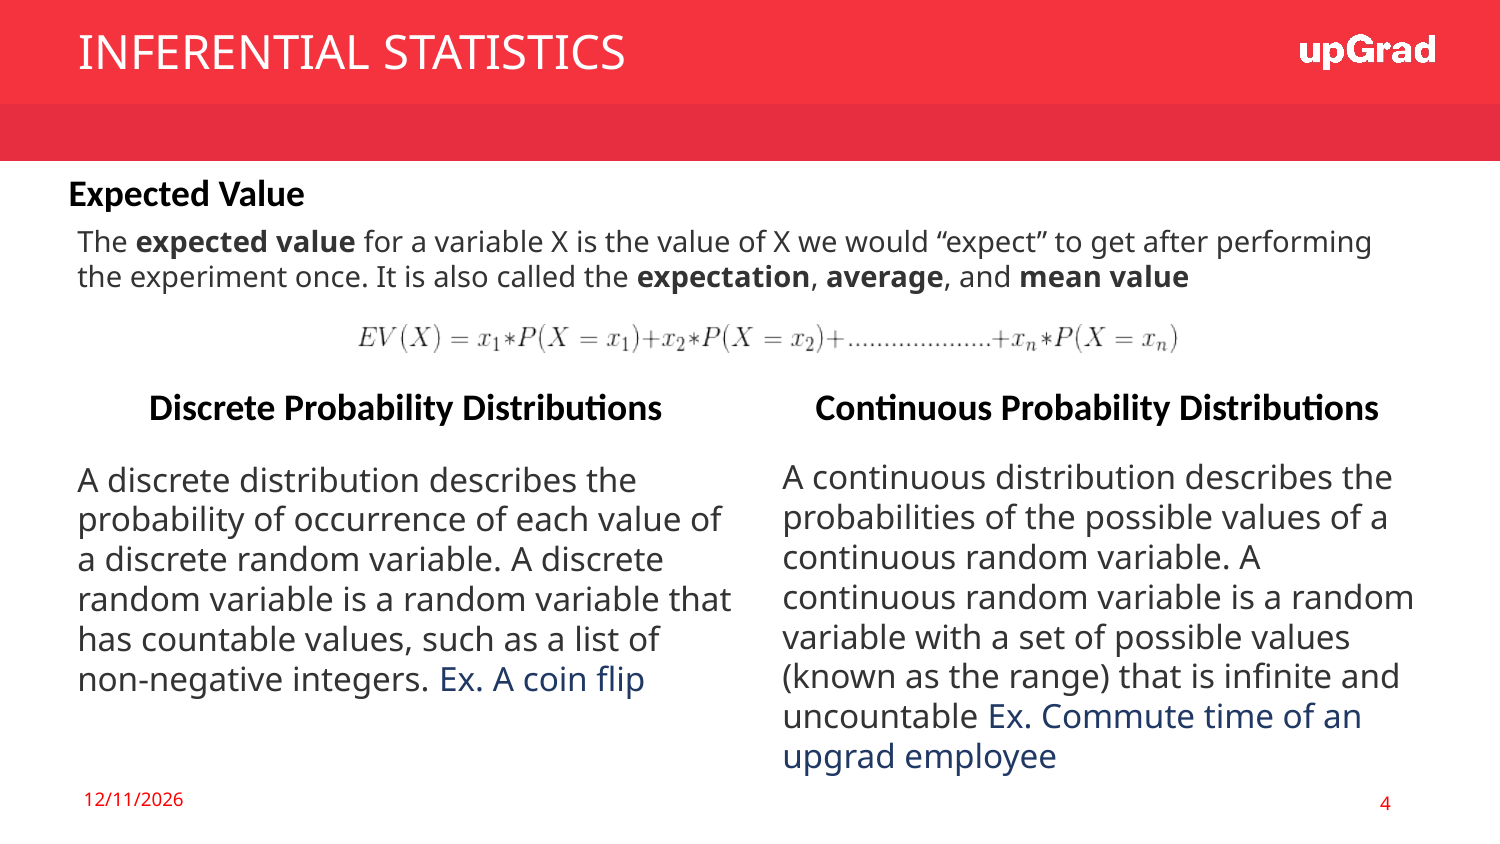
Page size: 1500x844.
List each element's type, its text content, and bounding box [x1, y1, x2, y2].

text_box [0, 103, 1500, 162]
text_box Expected Value [53, 161, 321, 222]
picture [357, 324, 1178, 353]
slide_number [68, 778, 407, 823]
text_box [62, 375, 750, 669]
slide_number 4 [1068, 782, 1406, 828]
text_box INFERENTIAL STATISTICS [63, 20, 768, 87]
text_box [767, 375, 1438, 747]
text_box The expected value for a variable X is the value of X we would “expect” to get after performing the experiment once. It is also called the expectation, average, and mean value [62, 215, 1406, 301]
picture [1300, 34, 1435, 70]
